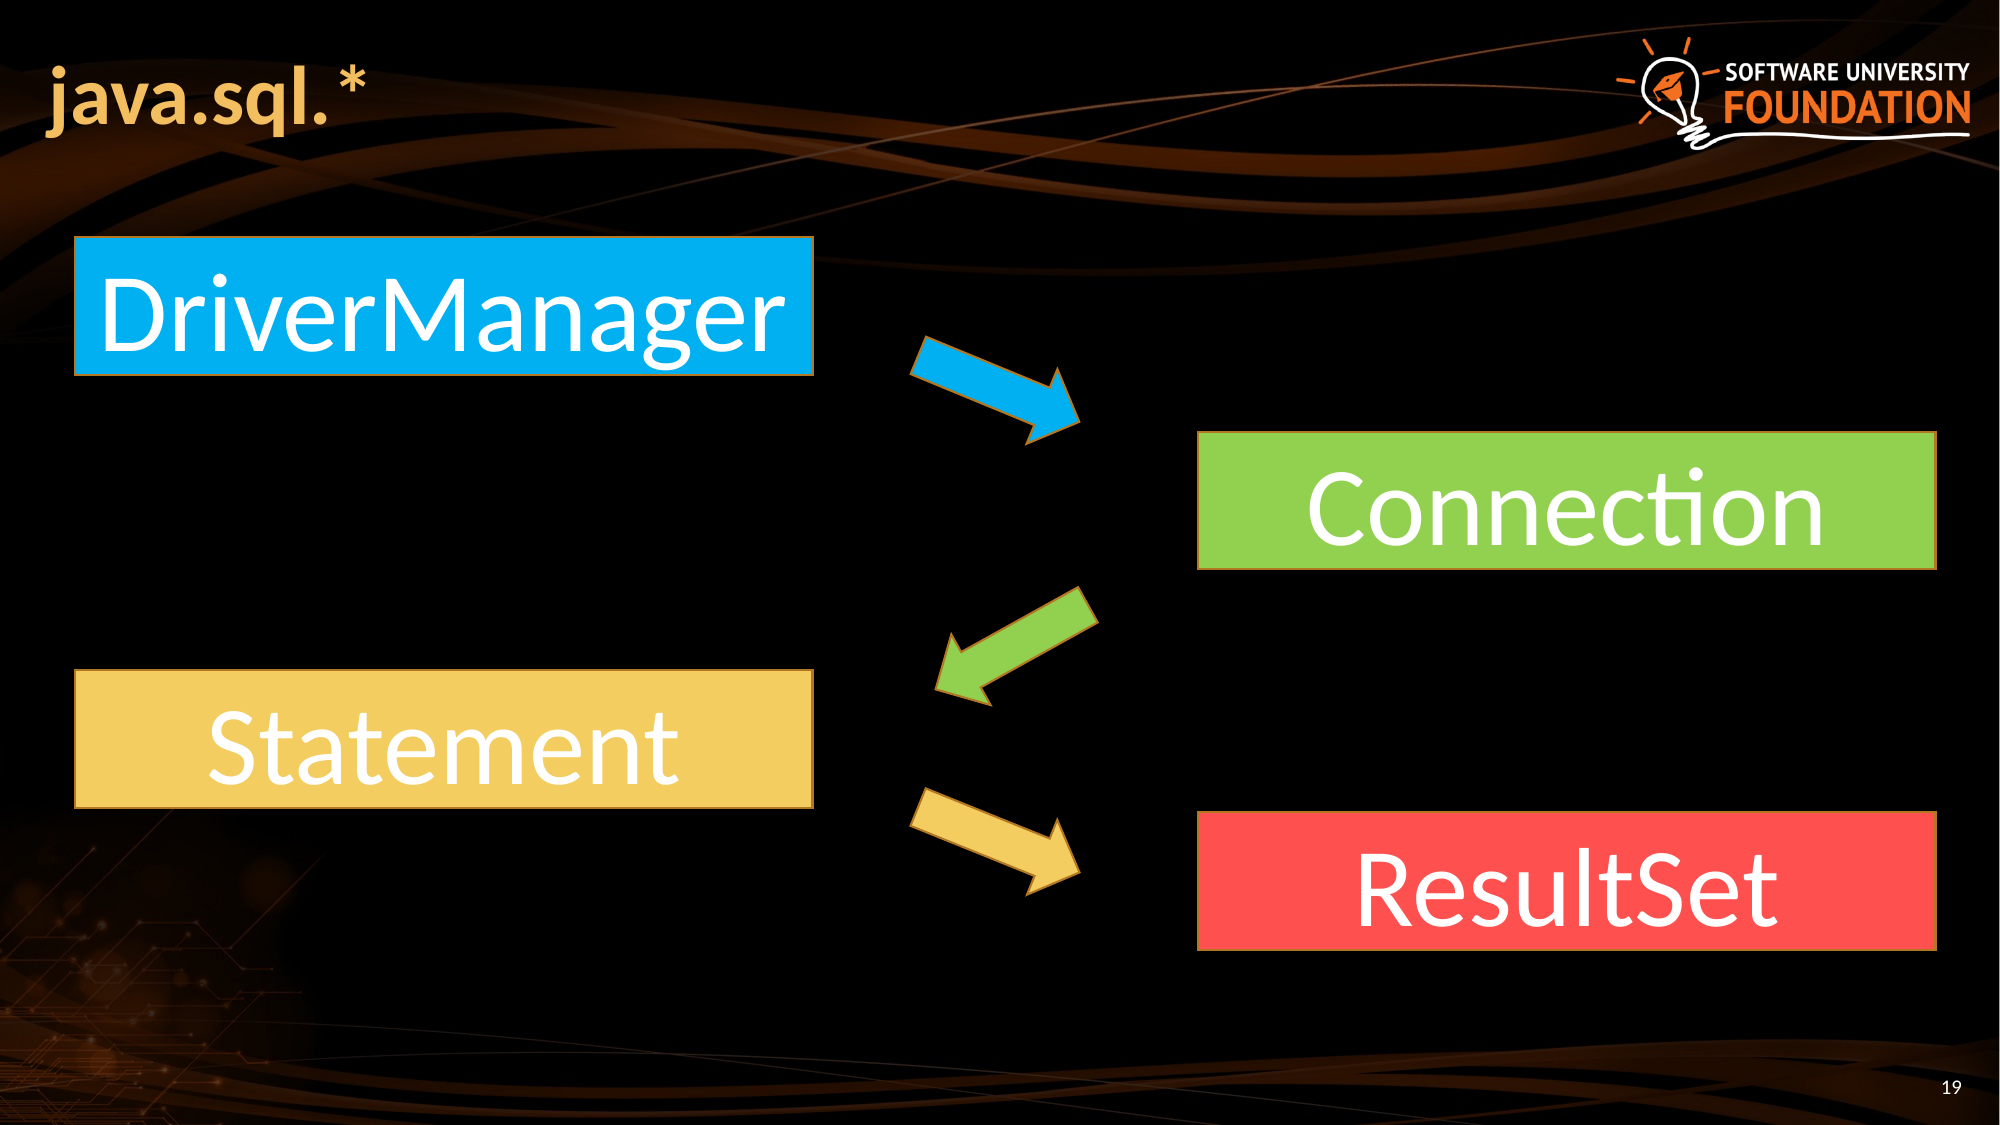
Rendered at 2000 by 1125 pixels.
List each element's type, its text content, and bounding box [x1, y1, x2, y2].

picture [0, 0, 2000, 1125]
slide_number 19 [1897, 1070, 1968, 1103]
text_box Connection [1197, 431, 1937, 570]
text_box [909, 335, 1081, 446]
title java.sql.* [30, 6, 1602, 189]
text_box DriverManager [74, 236, 814, 376]
text_box Statement [74, 669, 814, 809]
text_box ResultSet [1197, 811, 1937, 951]
text_box [909, 787, 1081, 897]
text_box [934, 585, 1100, 707]
